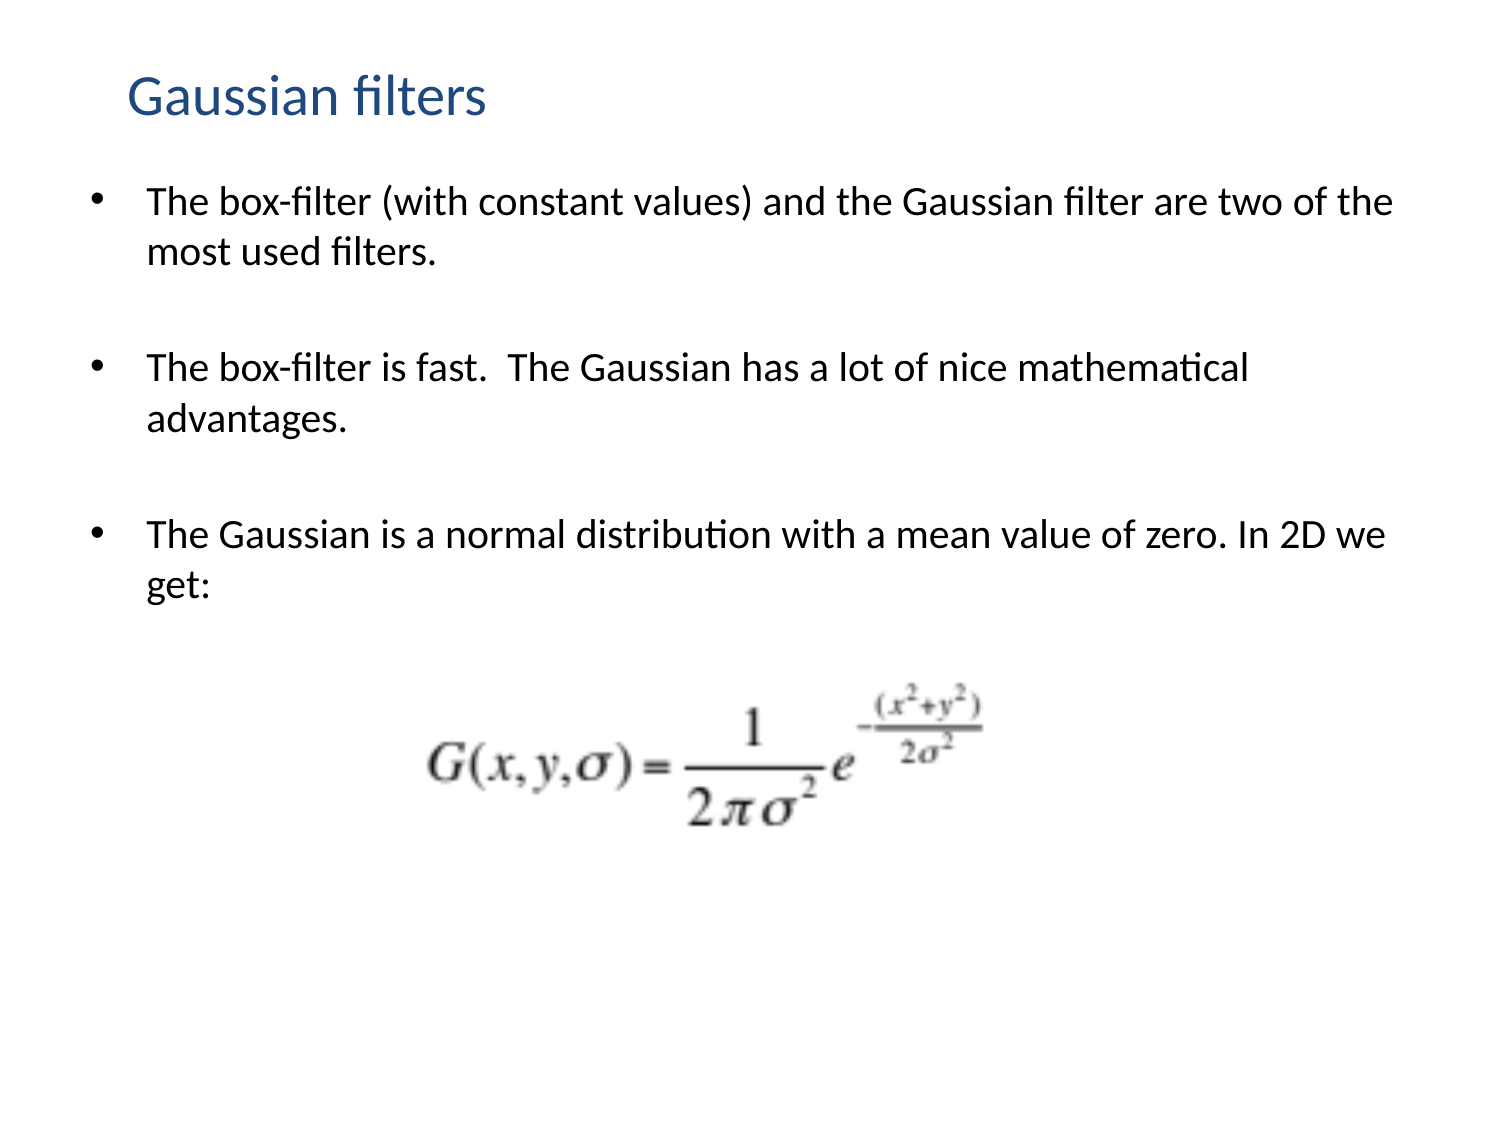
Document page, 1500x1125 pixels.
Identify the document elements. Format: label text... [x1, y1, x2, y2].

title Gaussian filters [75, 45, 541, 140]
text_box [422, 674, 987, 844]
list The box-filter (with constant values) and the Gaussian filter are two of the most used filters. The box-filter is fast. The Gaussian has a lot of nice mathematical advantages. The Gaussian is a normal distribution with a mean value of zero. In 2D we get: [75, 165, 1425, 1005]
